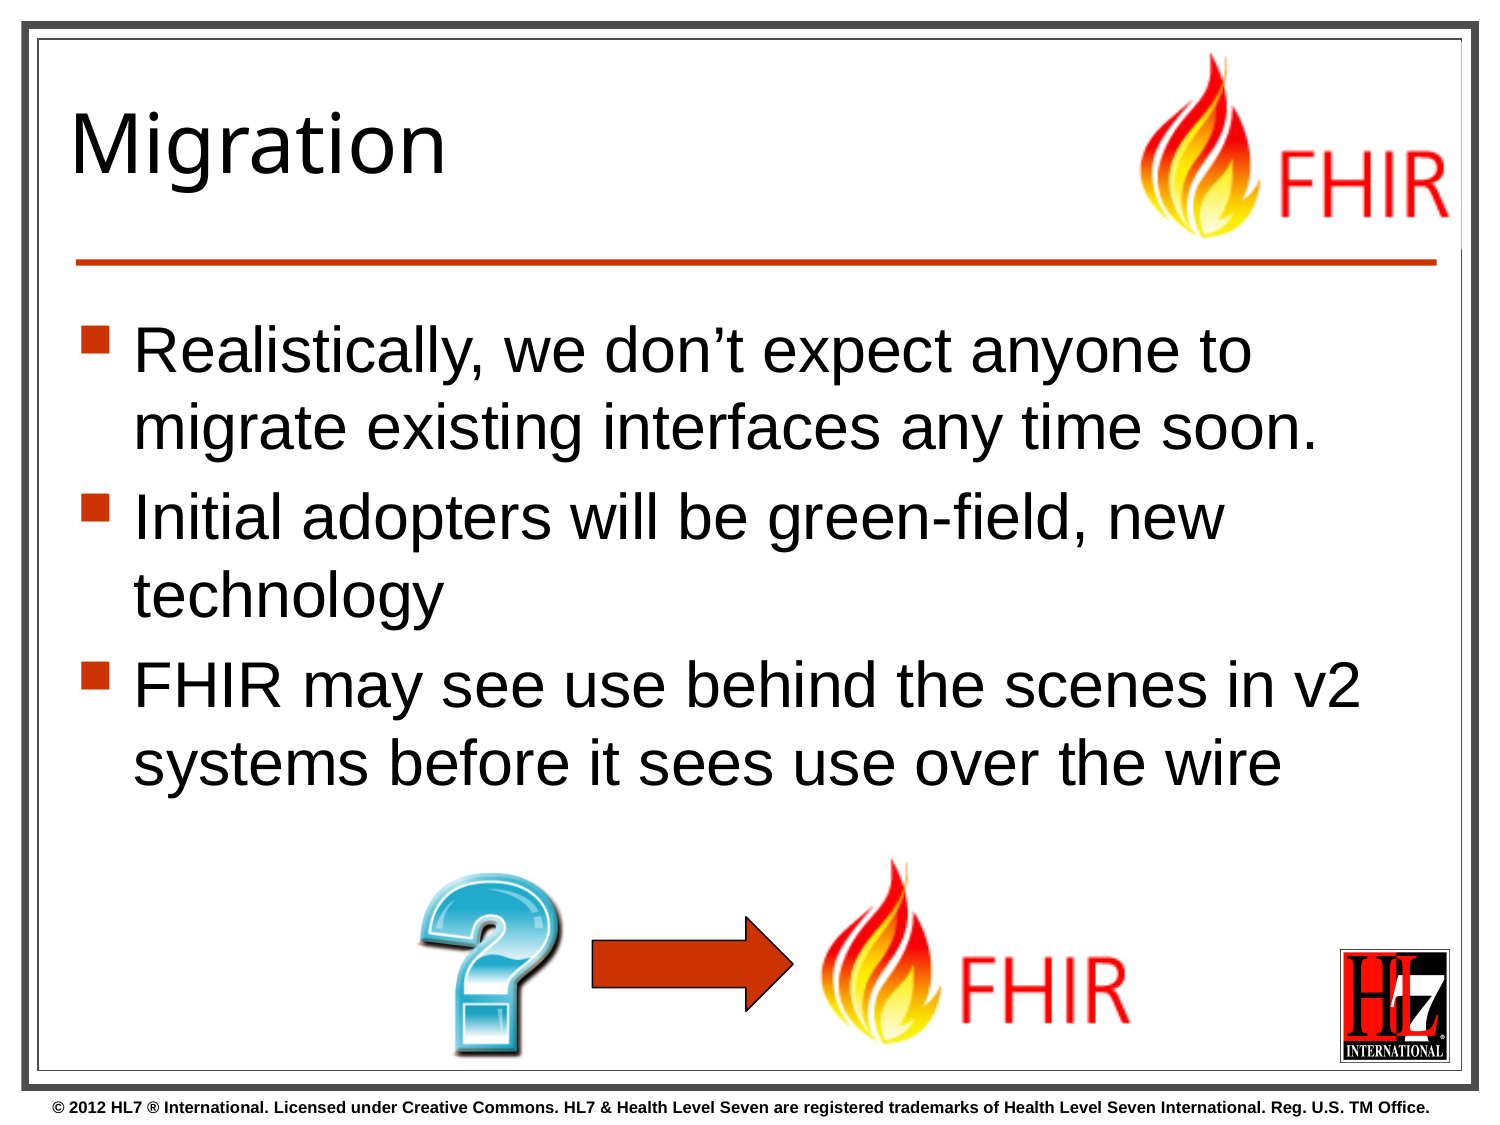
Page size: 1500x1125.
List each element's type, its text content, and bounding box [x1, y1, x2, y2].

picture [395, 870, 584, 1059]
text_box [592, 916, 794, 1012]
picture [1340, 949, 1450, 1063]
picture [808, 847, 1143, 1054]
picture [1128, 42, 1462, 249]
list Realistically, we don’t expect anyone to migrate existing interfaces any time soon. Initial adopters will be green-field, new technology FHIR may see use behind the scenes in v2 systems before it sees use over the wire [62, 299, 1438, 1035]
title Migration [53, 54, 1128, 244]
